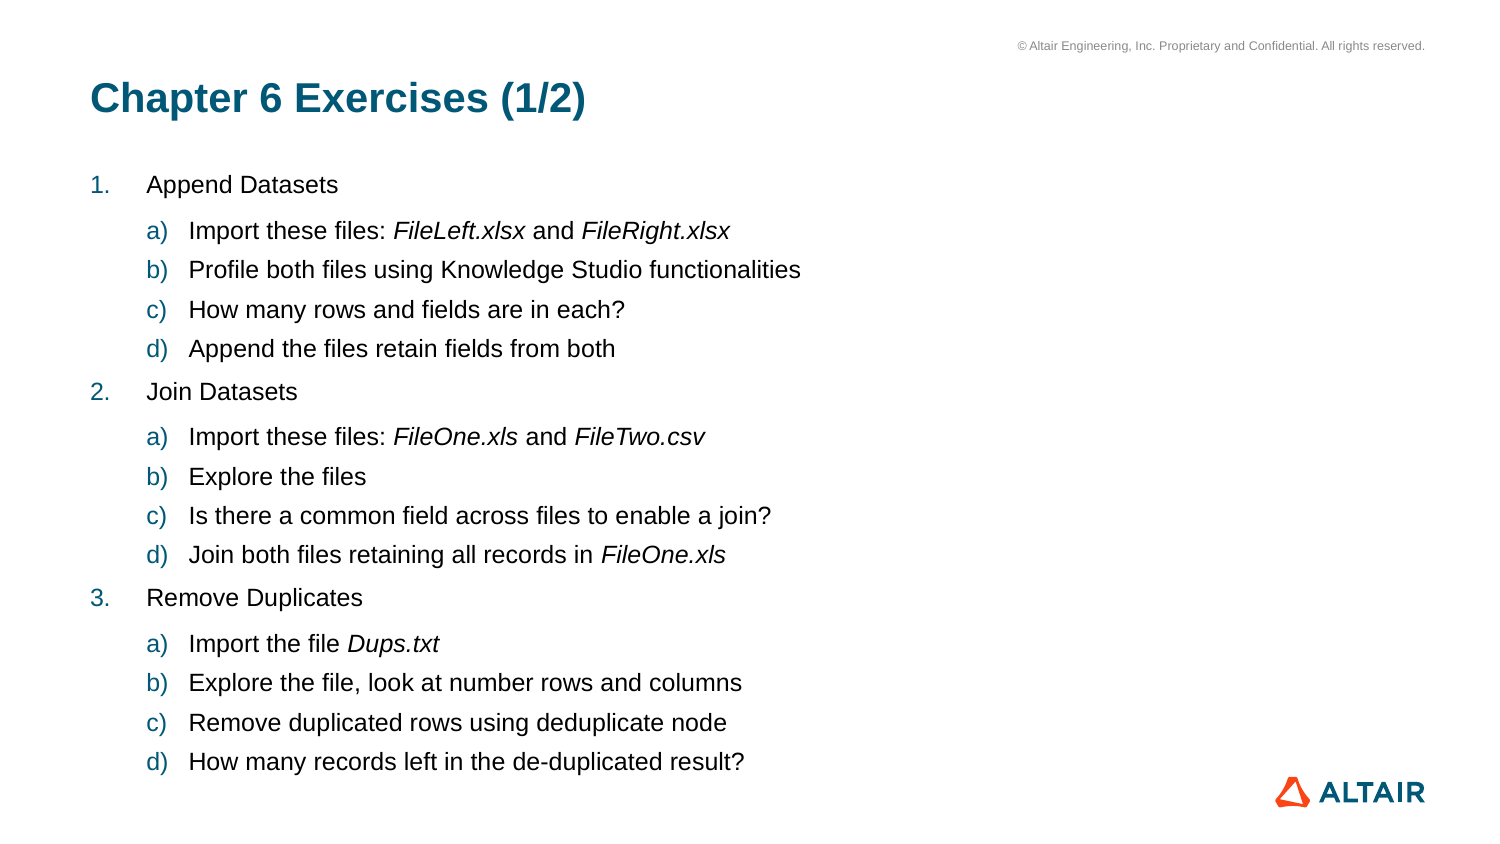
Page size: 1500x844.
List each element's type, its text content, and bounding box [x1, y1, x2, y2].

title Chapter 6 Exercises (1/2) [75, 75, 1423, 124]
list Append Datasets Import these files: FileLeft.xlsx and FileRight.xlsx Profile both files using Knowledge Studio functionalities How many rows and fields are in each? Append the files retain fields from both Join Datasets Import these files: FileOne.xls and FileTwo.csv Explore the files Is there a common field across files to enable a join? Join both files retaining all records in FileOne.xls Remove Duplicates Import the file Dups.txt Explore the file, look at number rows and columns Remove duplicated rows using deduplicate node How many records left in the de-duplicated result? [75, 161, 1423, 727]
